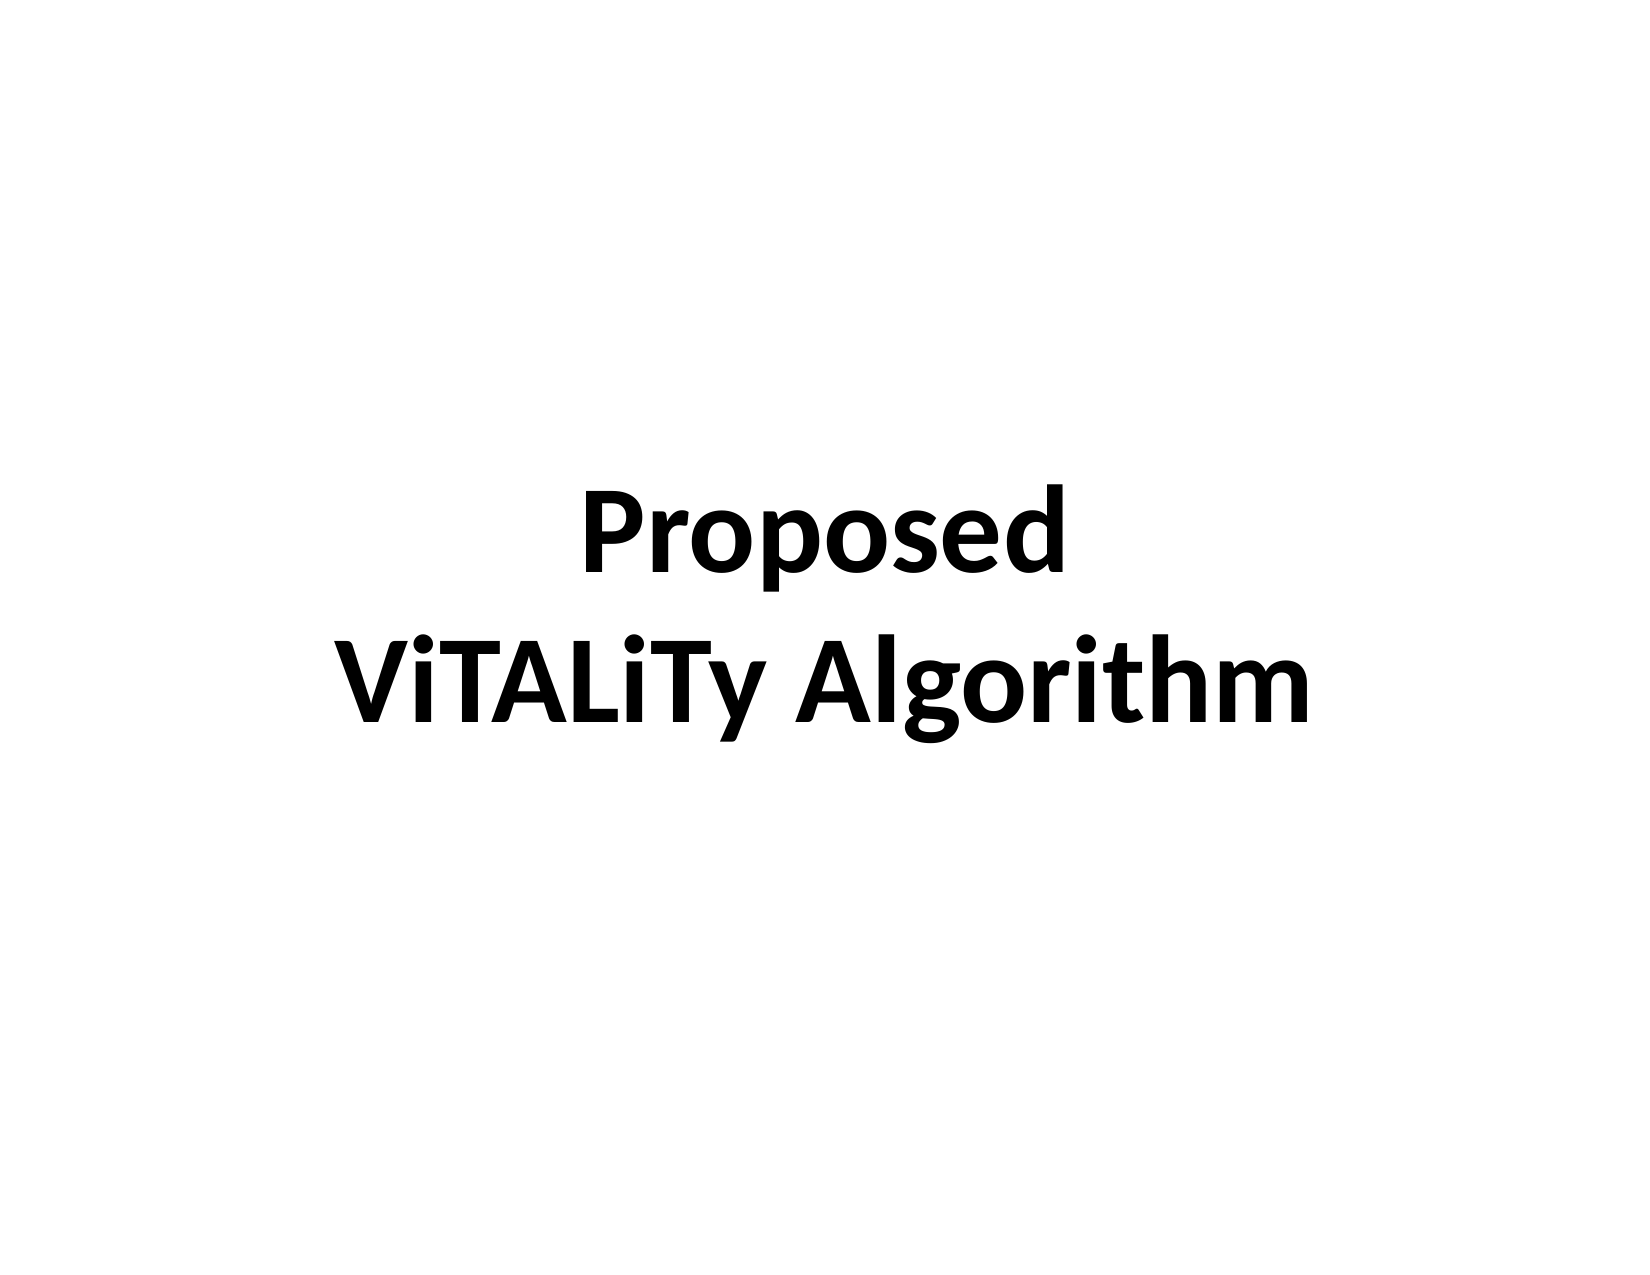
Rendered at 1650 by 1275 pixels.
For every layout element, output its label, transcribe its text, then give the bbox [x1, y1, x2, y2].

text_box Proposed ViTALiTy Algorithm [308, 440, 1342, 756]
